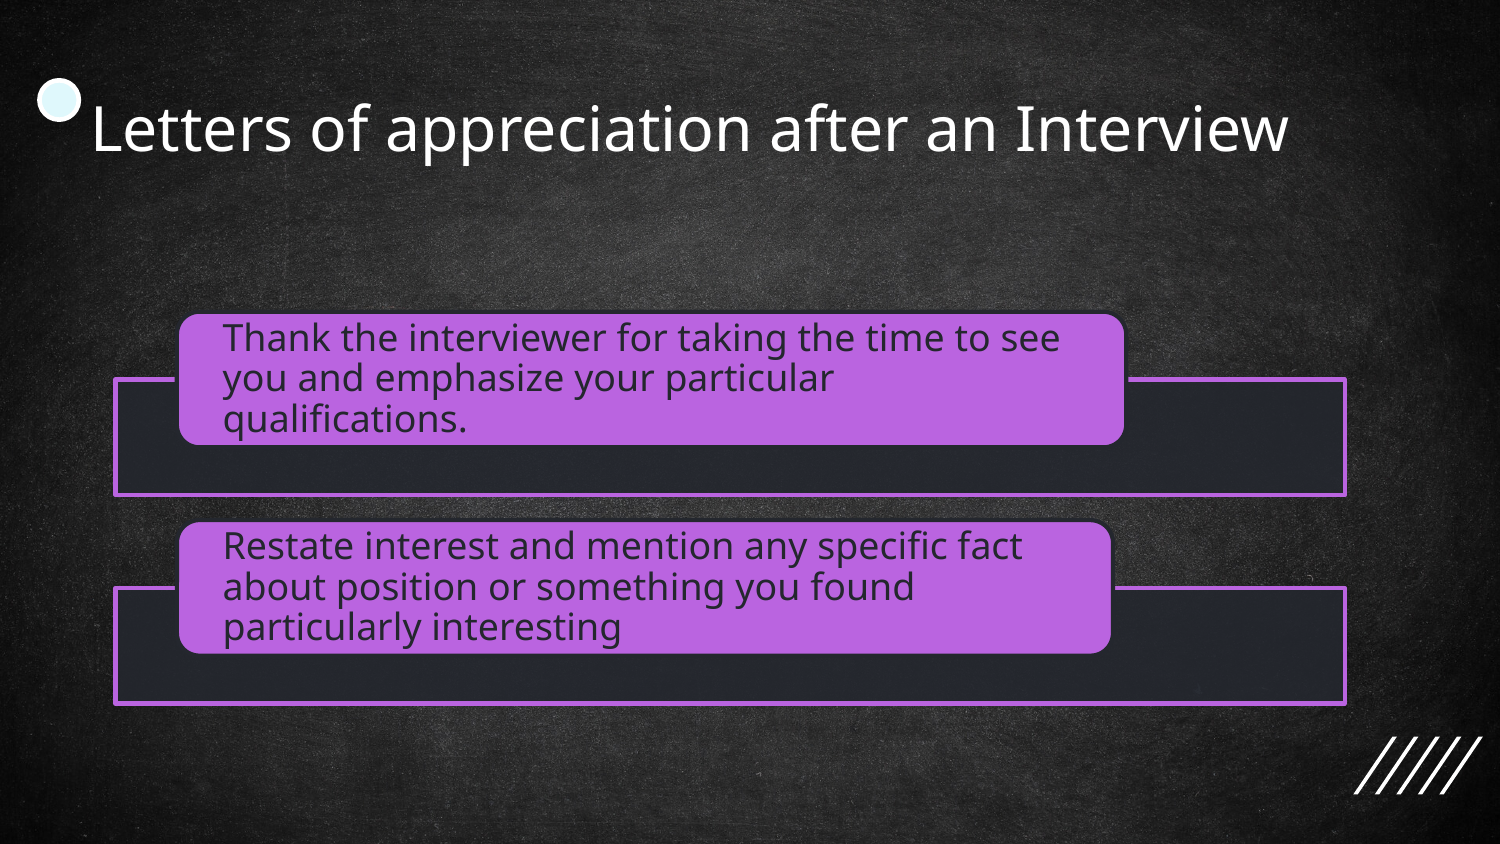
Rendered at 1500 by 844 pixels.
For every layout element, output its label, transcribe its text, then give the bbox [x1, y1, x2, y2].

picture [0, 0, 1500, 844]
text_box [115, 304, 1345, 711]
title Letters of appreciation after an Interview [89, 97, 1345, 180]
